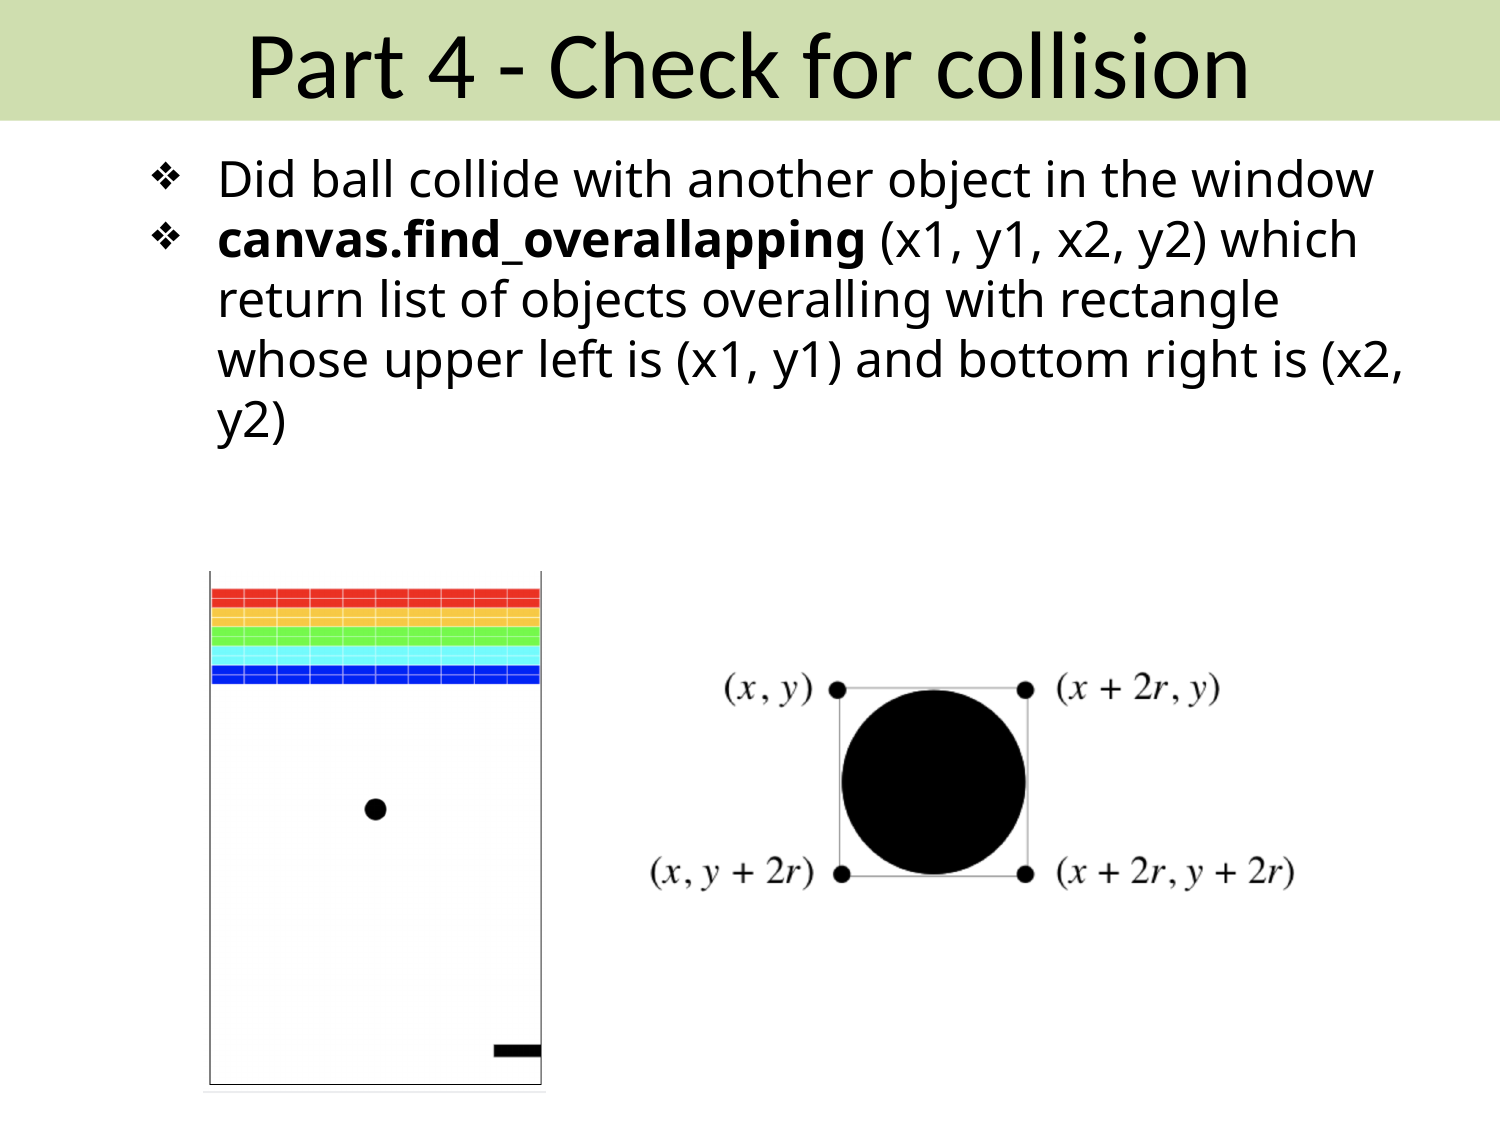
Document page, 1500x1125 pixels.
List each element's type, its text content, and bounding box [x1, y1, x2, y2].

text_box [0, 0, 1500, 121]
text_box Did ball collide with another object in the window canvas.find_overallapping (x1, y1, x2, y2) which return list of objects overalling with rectangle whose upper left is (x1, y1) and bottom right is (x2, y2) [69, 140, 1431, 456]
picture [203, 571, 547, 1094]
picture [576, 641, 1350, 922]
